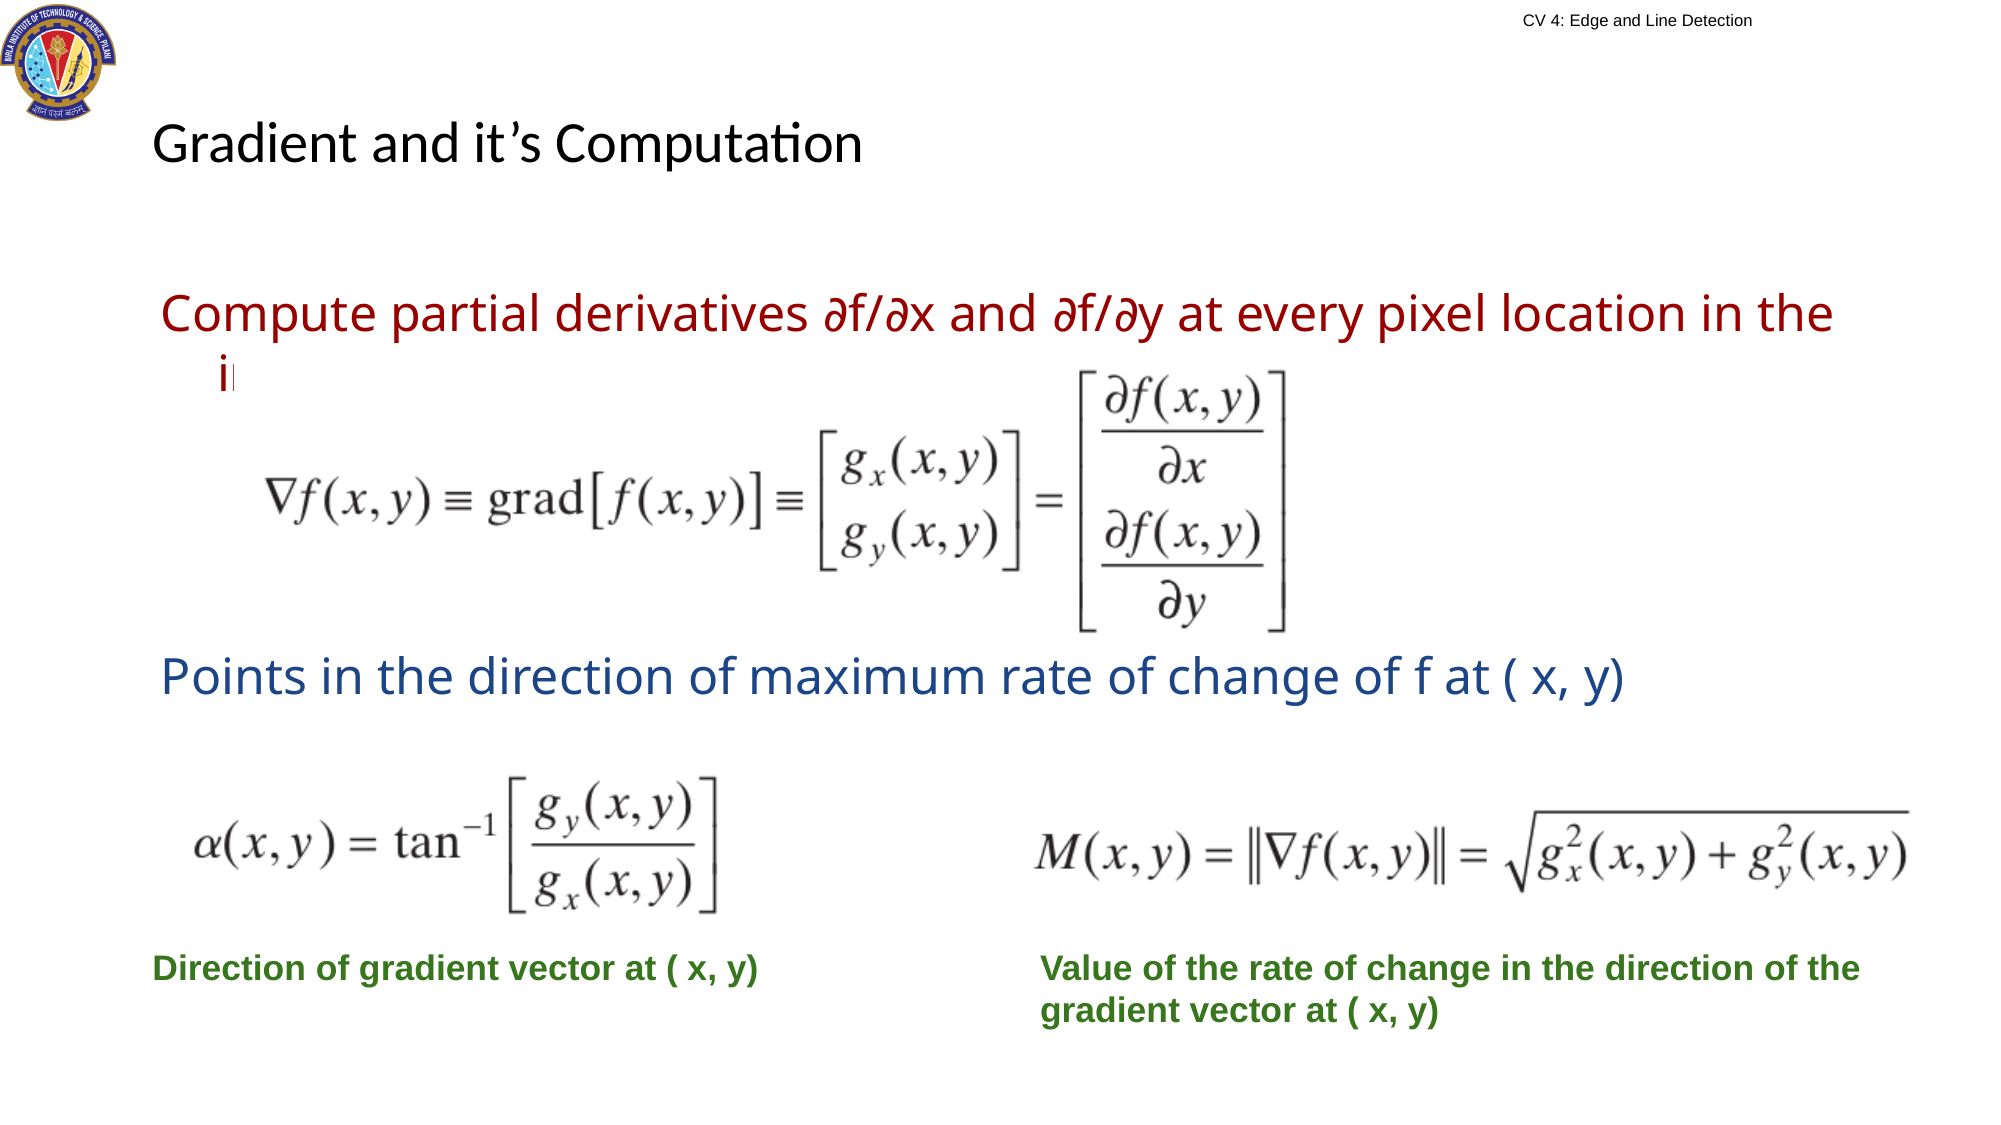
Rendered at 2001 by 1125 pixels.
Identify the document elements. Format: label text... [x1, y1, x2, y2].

picture [172, 758, 736, 930]
picture [1014, 794, 1938, 905]
text_box Value of the rate of change in the direction of the gradient vector at ( x, y) [1025, 929, 1958, 1045]
text_box Compute partial derivatives ∂f/∂x and ∂f/∂y at every pixel location in the image [145, 266, 1948, 417]
picture [0, 4, 116, 121]
text_box Direction of gradient vector at ( x, y) [137, 929, 784, 1002]
picture [233, 359, 1308, 642]
title Gradient and it’s Computation [137, 59, 1811, 229]
text_box Points in the direction of maximum rate of change of f at ( x, y) [145, 629, 1948, 720]
